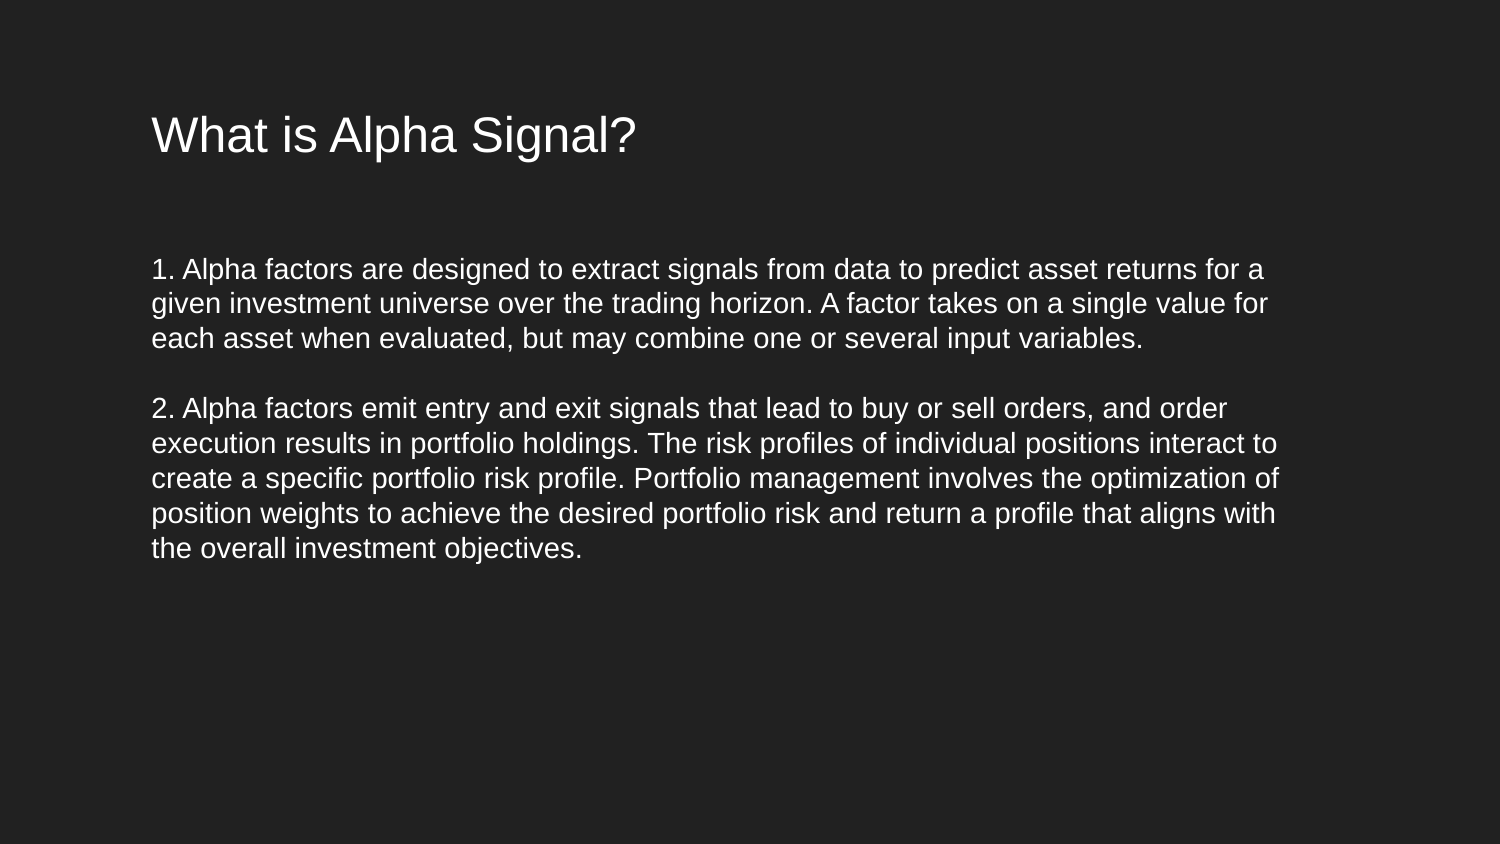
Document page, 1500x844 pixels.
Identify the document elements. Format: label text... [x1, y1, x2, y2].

text_box 1. Alpha factors are designed to extract signals from data to predict asset returns for a given investment universe over the trading horizon. A factor takes on a single value for each asset when evaluated, but may combine one or several input variables. 2. Alpha factors emit entry and exit signals that lead to buy or sell orders, and order execution results in portfolio holdings. The risk profiles of individual positions interact to create a specific portfolio risk profile. Portfolio management involves the optimization of position weights to achieve the desired portfolio risk and return a profile that aligns with the overall investment objectives. [136, 234, 1340, 736]
text_box What is Alpha Signal? [136, 87, 1133, 204]
